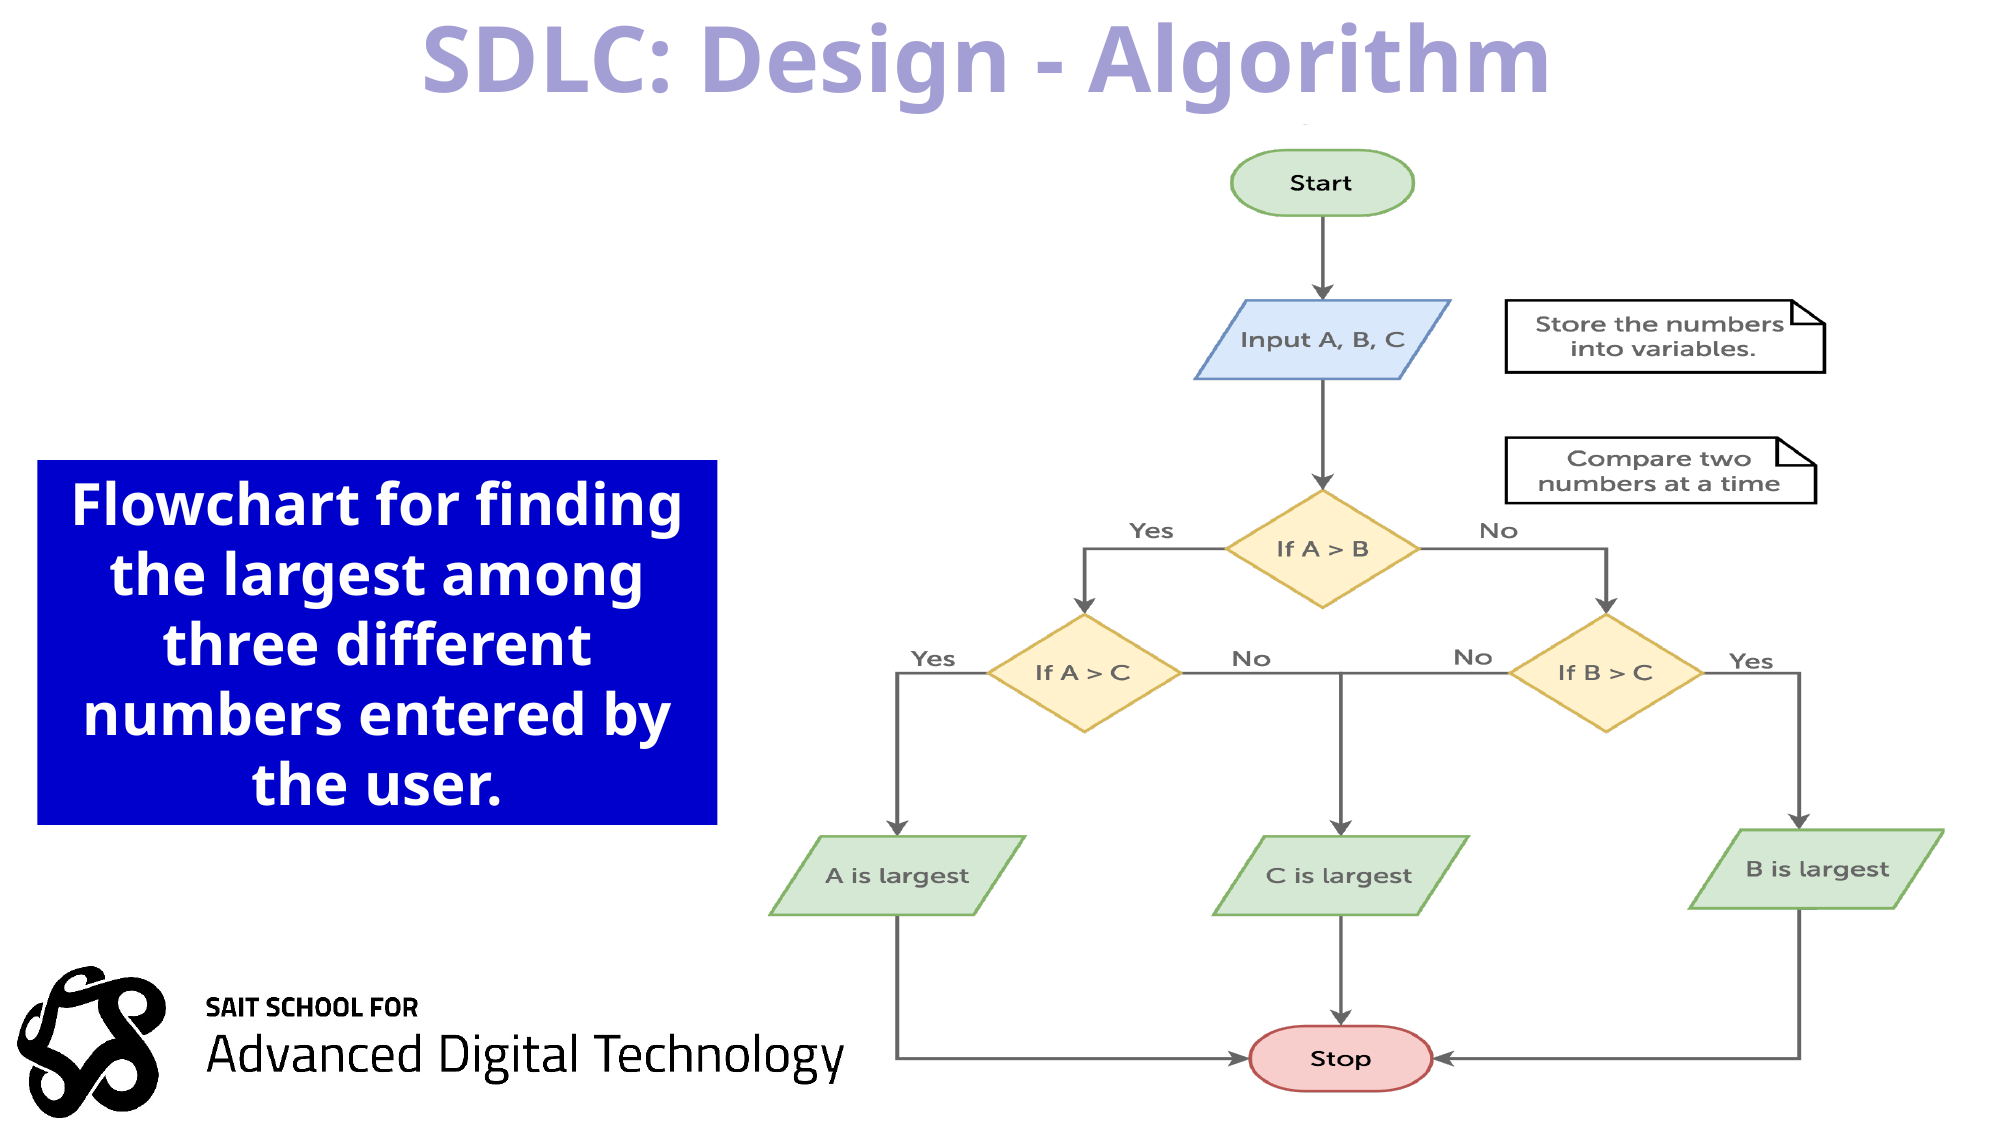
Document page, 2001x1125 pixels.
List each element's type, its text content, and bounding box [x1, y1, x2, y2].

title SDLC: Design - Algorithm [0, 0, 2000, 126]
text_box Flowchart for finding the largest among three different numbers entered by the user. [37, 460, 718, 825]
picture [17, 124, 1945, 1118]
